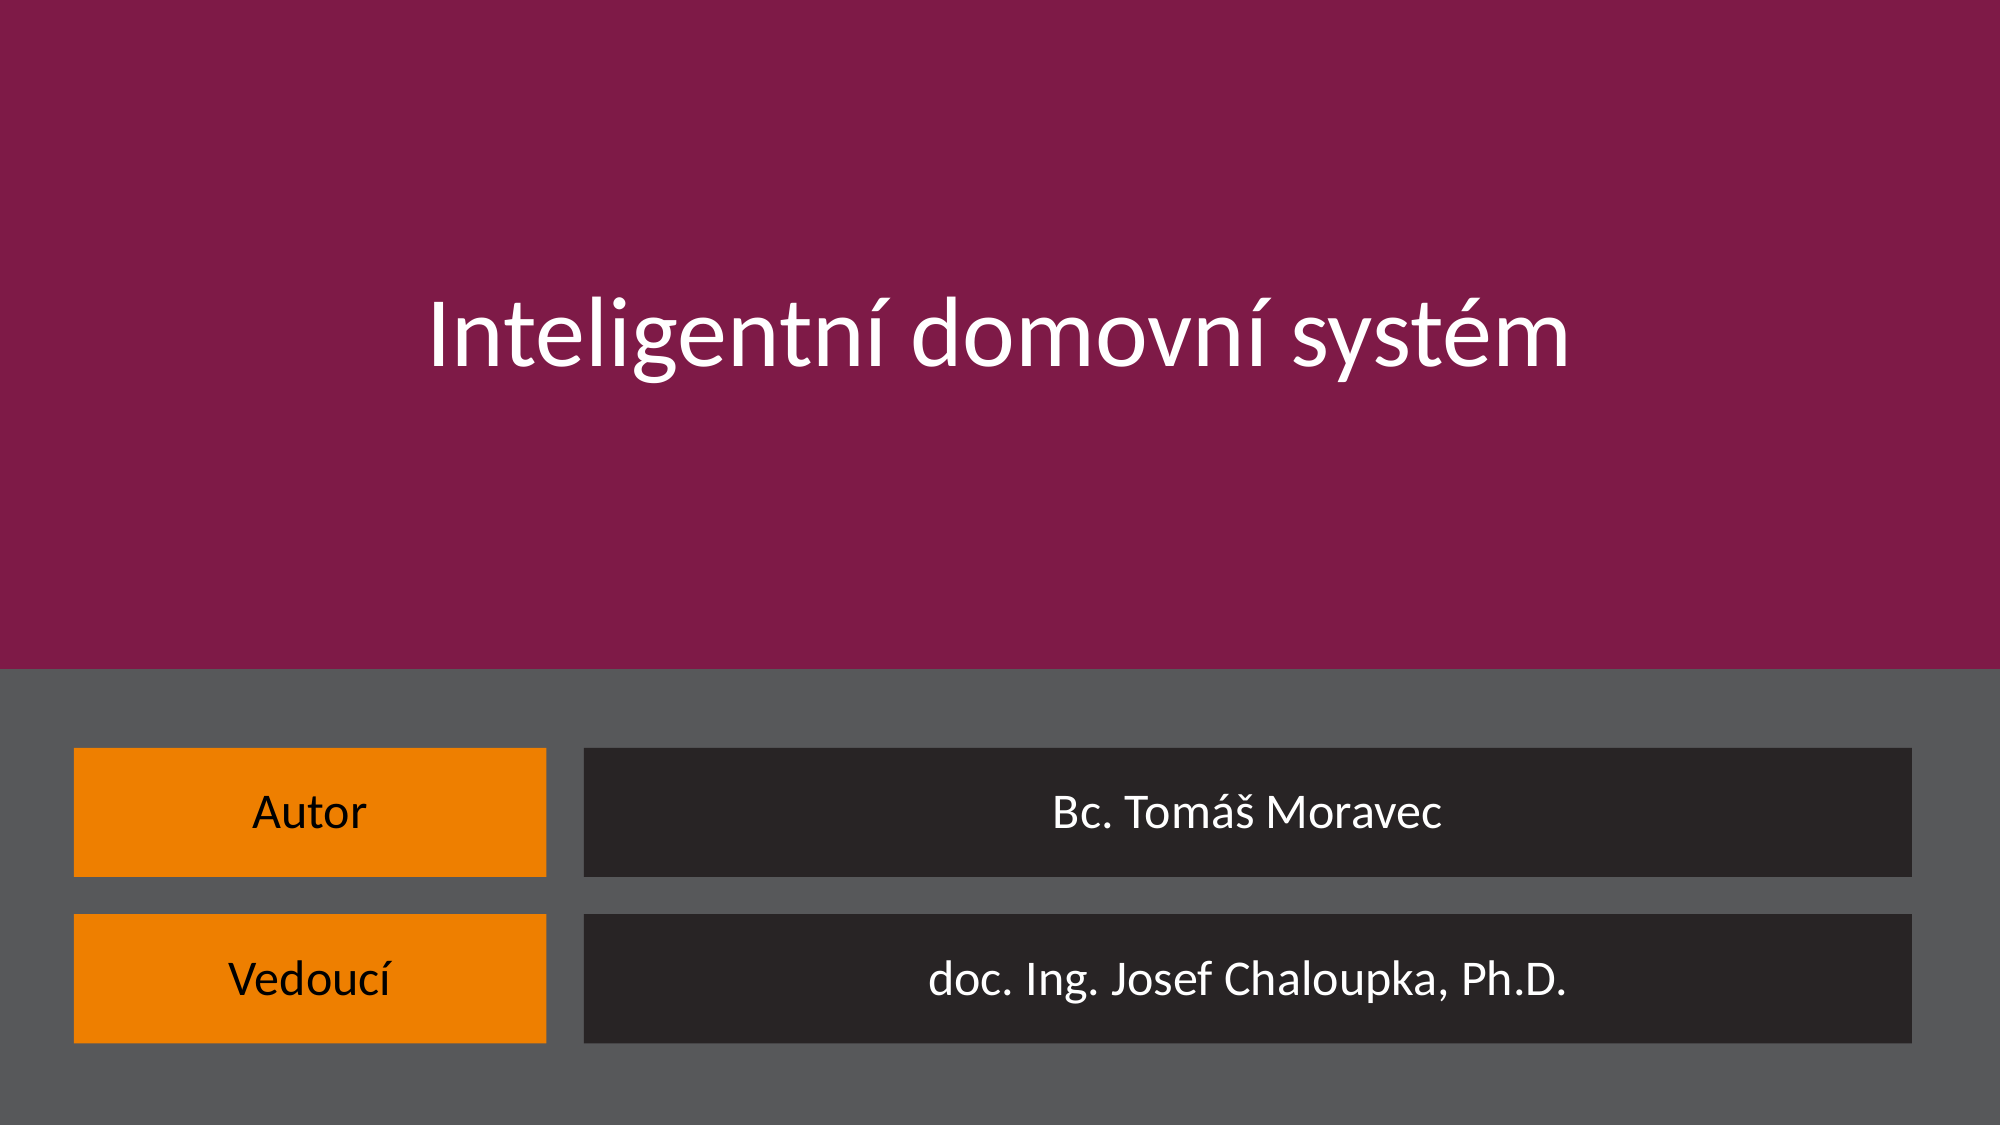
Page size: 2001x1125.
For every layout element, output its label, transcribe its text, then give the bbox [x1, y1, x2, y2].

text_box Bc. Tomáš Moravec [583, 747, 1912, 877]
text_box Vedoucí [73, 914, 547, 1044]
text_box Autor [73, 747, 547, 877]
subtitle Inteligentní domovní systém [0, 0, 2000, 669]
text_box doc. Ing. Josef Chaloupka, Ph.D. [583, 914, 1912, 1044]
